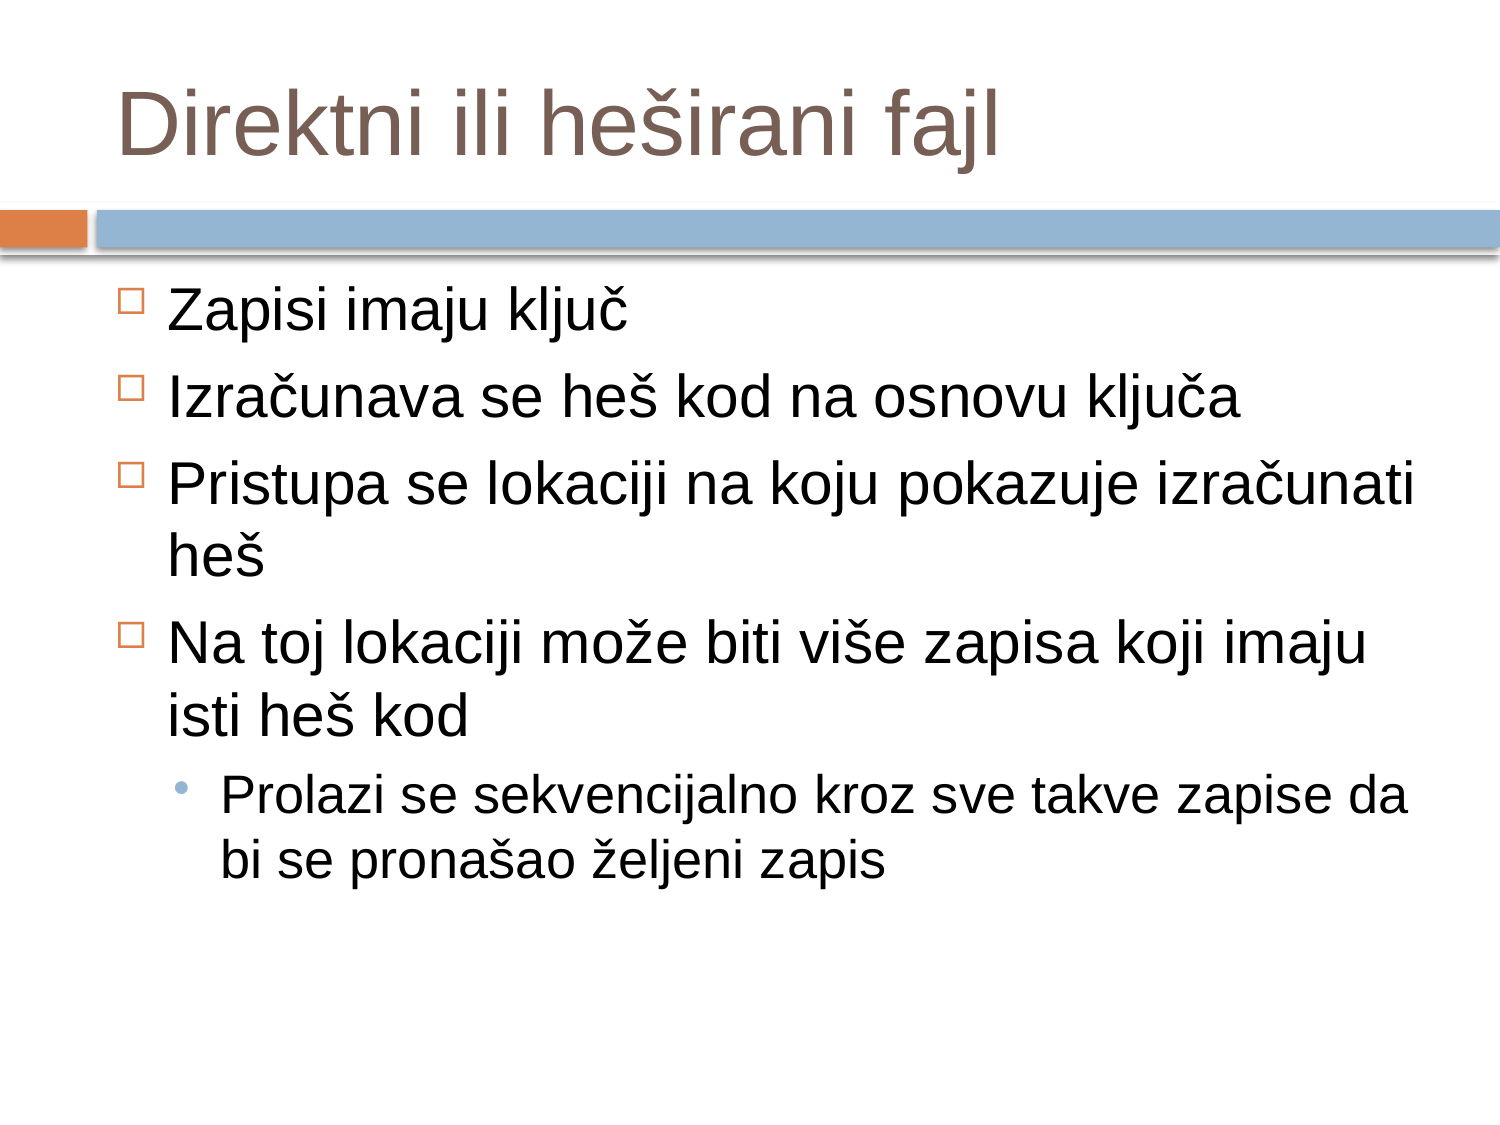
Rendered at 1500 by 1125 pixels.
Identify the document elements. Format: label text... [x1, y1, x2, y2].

title Direktni ili heširani fajl [100, 37, 1438, 200]
list Zapisi imaju ključ Izračunava se heš kod na osnovu ključa Pristupa se lokaciji na koju pokazuje izračunati heš Na toj lokaciji može biti više zapisa koji imaju isti heš kod Prolazi se sekvencijalno kroz sve takve zapise da bi se pronašao željeni zapis [100, 262, 1438, 1000]
